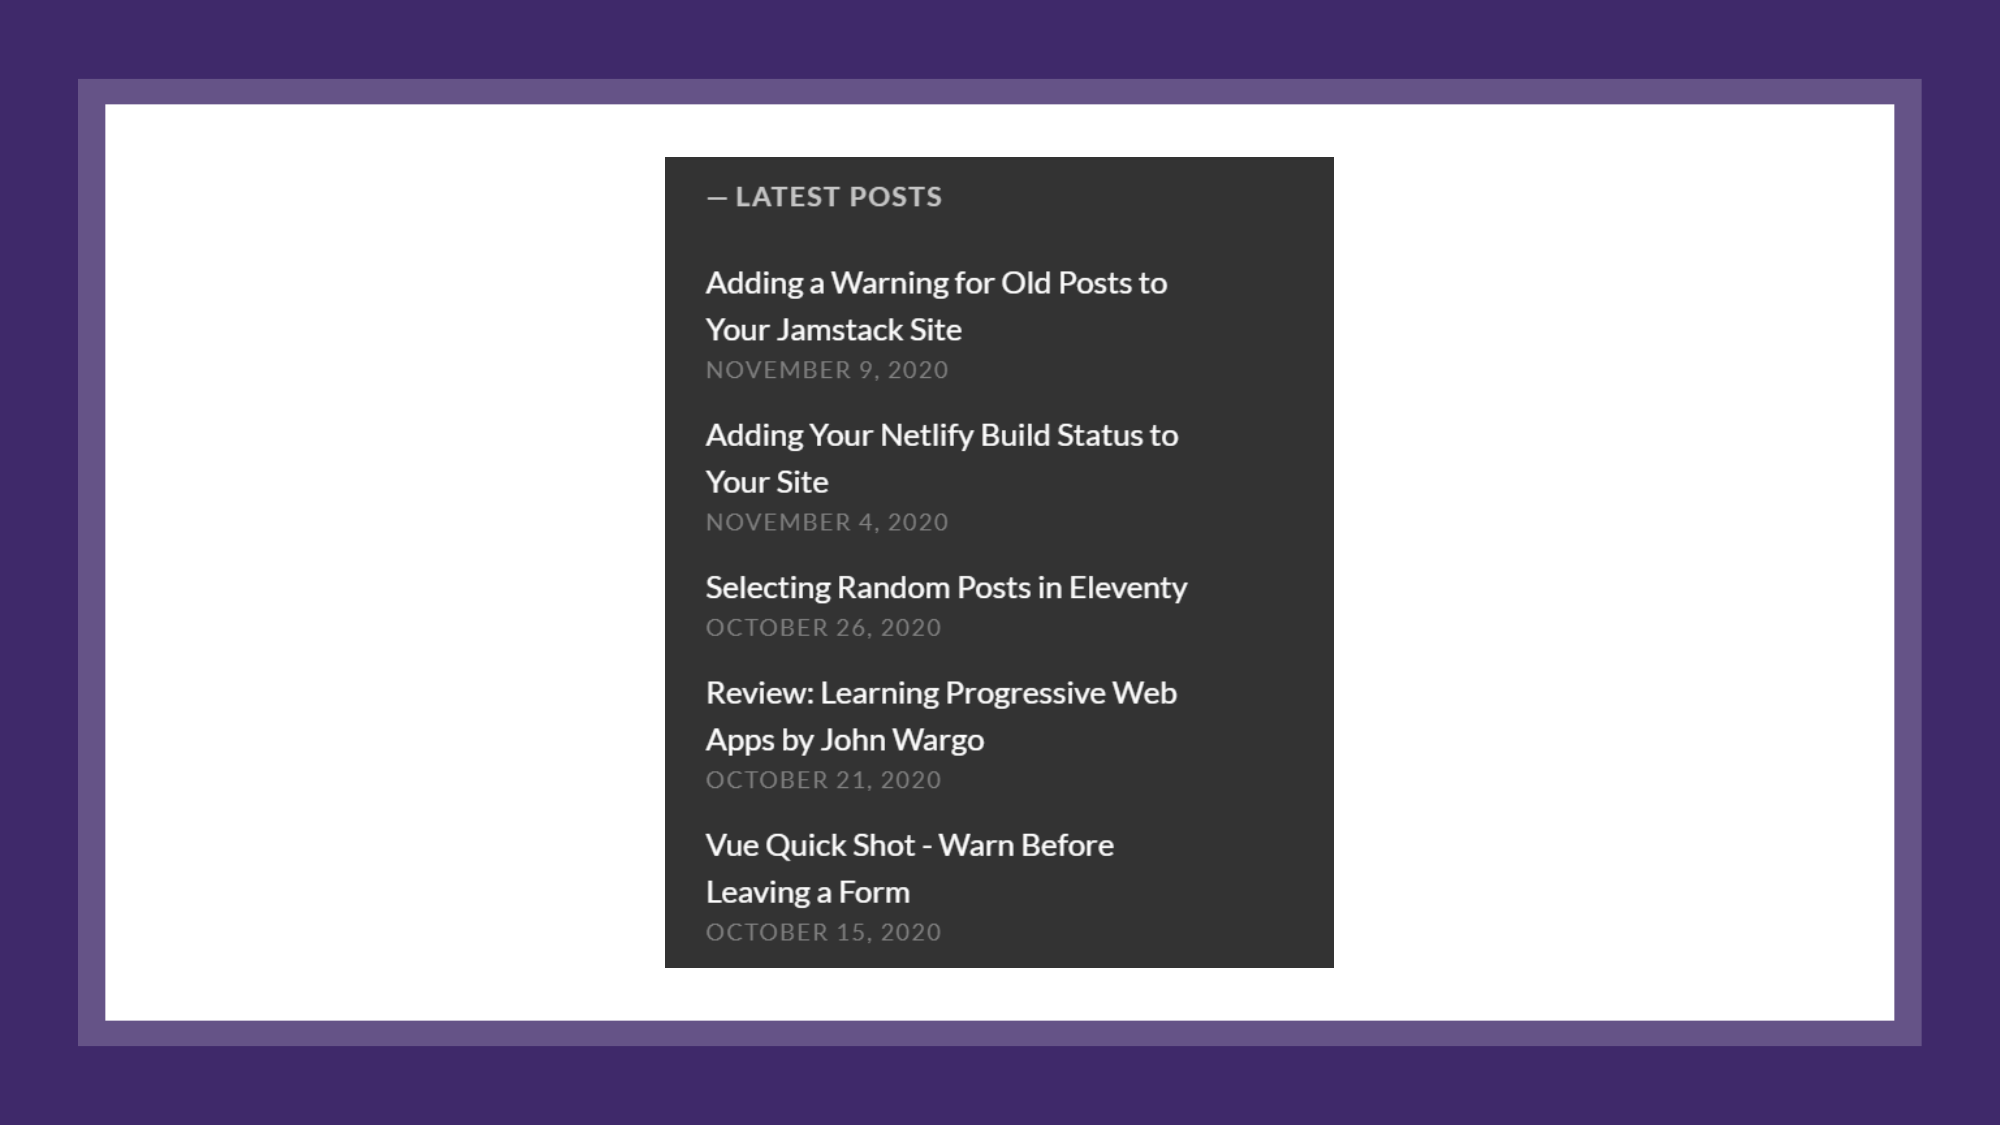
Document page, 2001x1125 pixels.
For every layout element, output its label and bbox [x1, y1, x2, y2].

text_box [104, 103, 1896, 1022]
picture [664, 156, 1335, 969]
text_box [0, 0, 2000, 1125]
text_box [77, 77, 1923, 1048]
